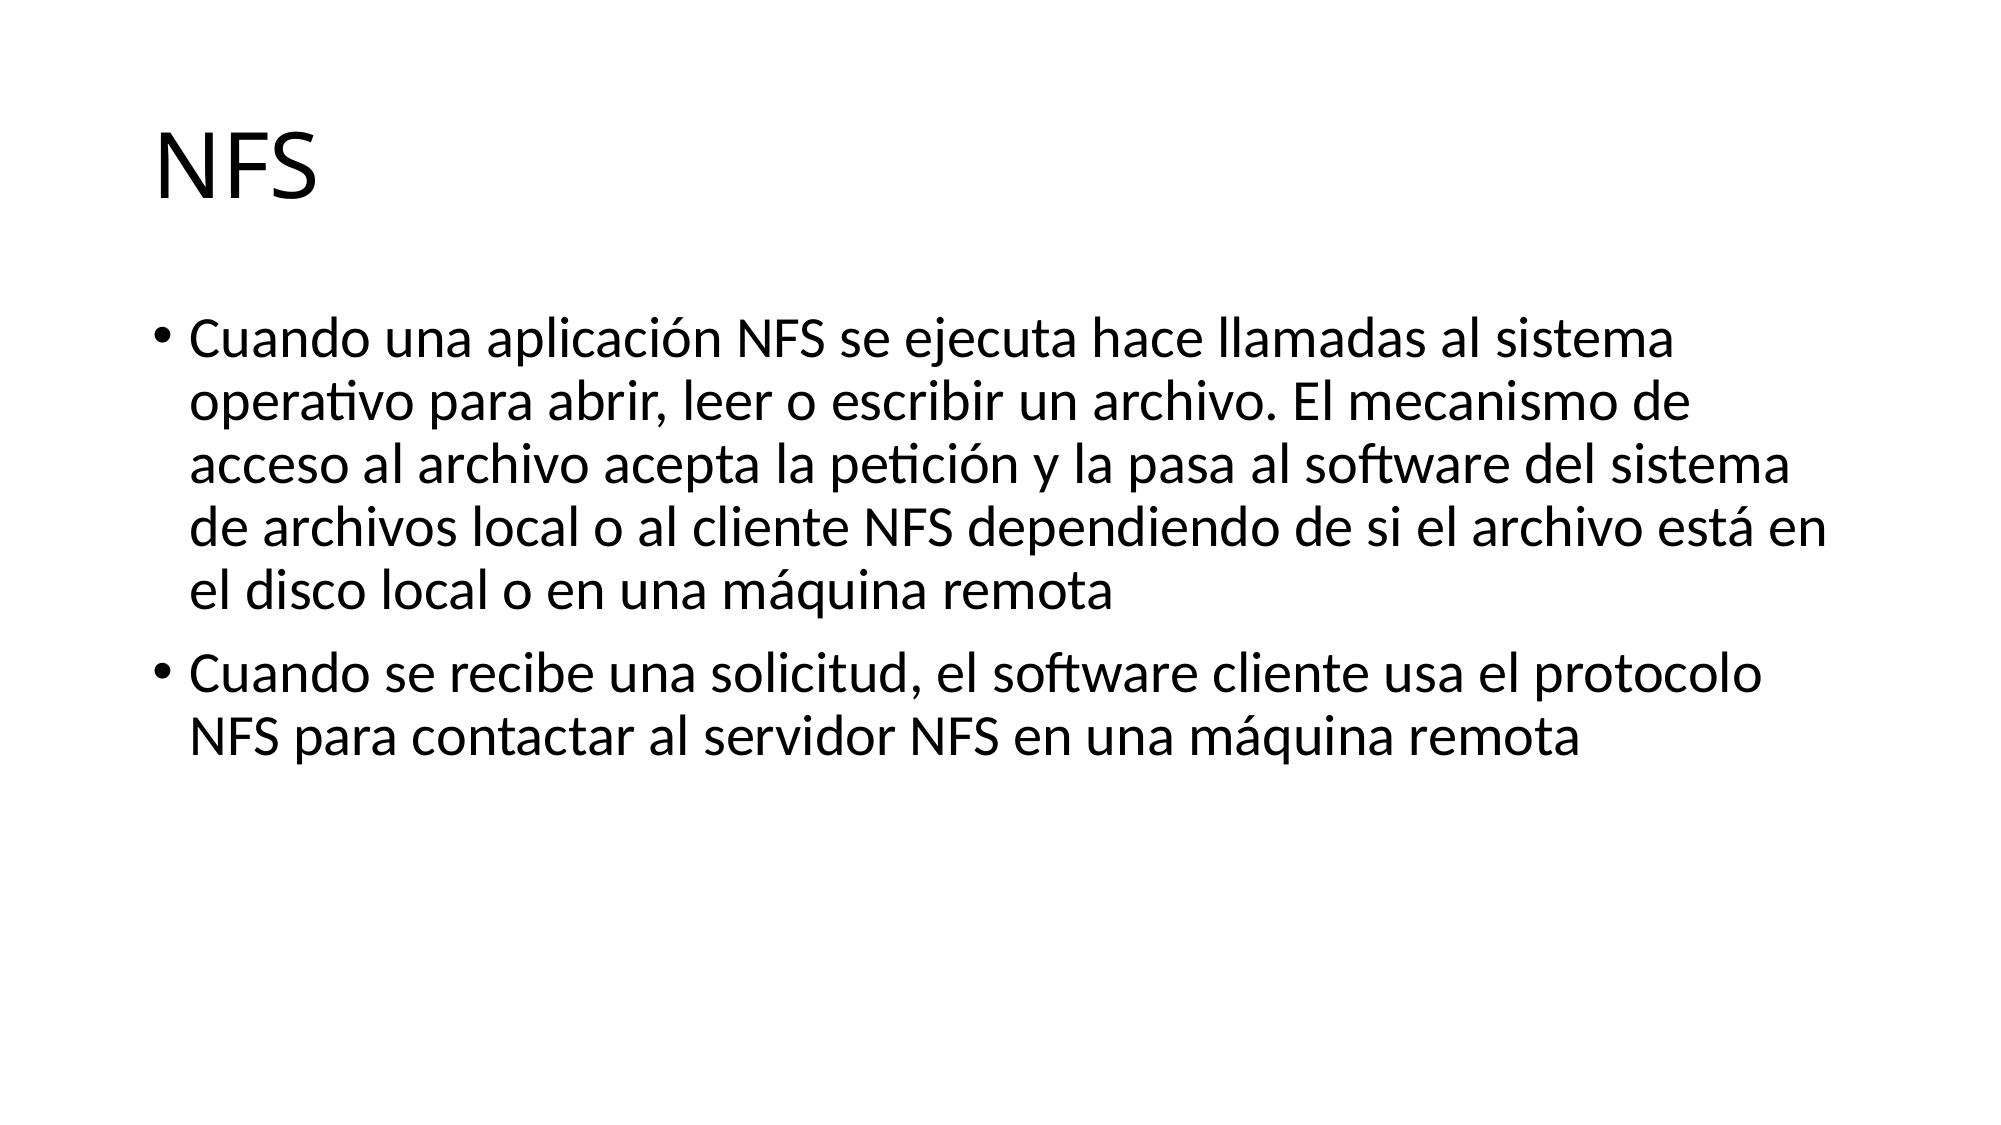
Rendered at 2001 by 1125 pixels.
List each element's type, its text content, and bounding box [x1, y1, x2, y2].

list Cuando una aplicación NFS se ejecuta hace llamadas al sistema operativo para abrir, leer o escribir un archivo. El mecanismo de acceso al archivo acepta la petición y la pasa al software del sistema de archivos local o al cliente NFS dependiendo de si el archivo está en el disco local o en una máquina remota Cuando se recibe una solicitud, el software cliente usa el protocolo NFS para contactar al servidor NFS en una máquina remota [137, 299, 1863, 1014]
title NFS [137, 59, 1863, 278]
